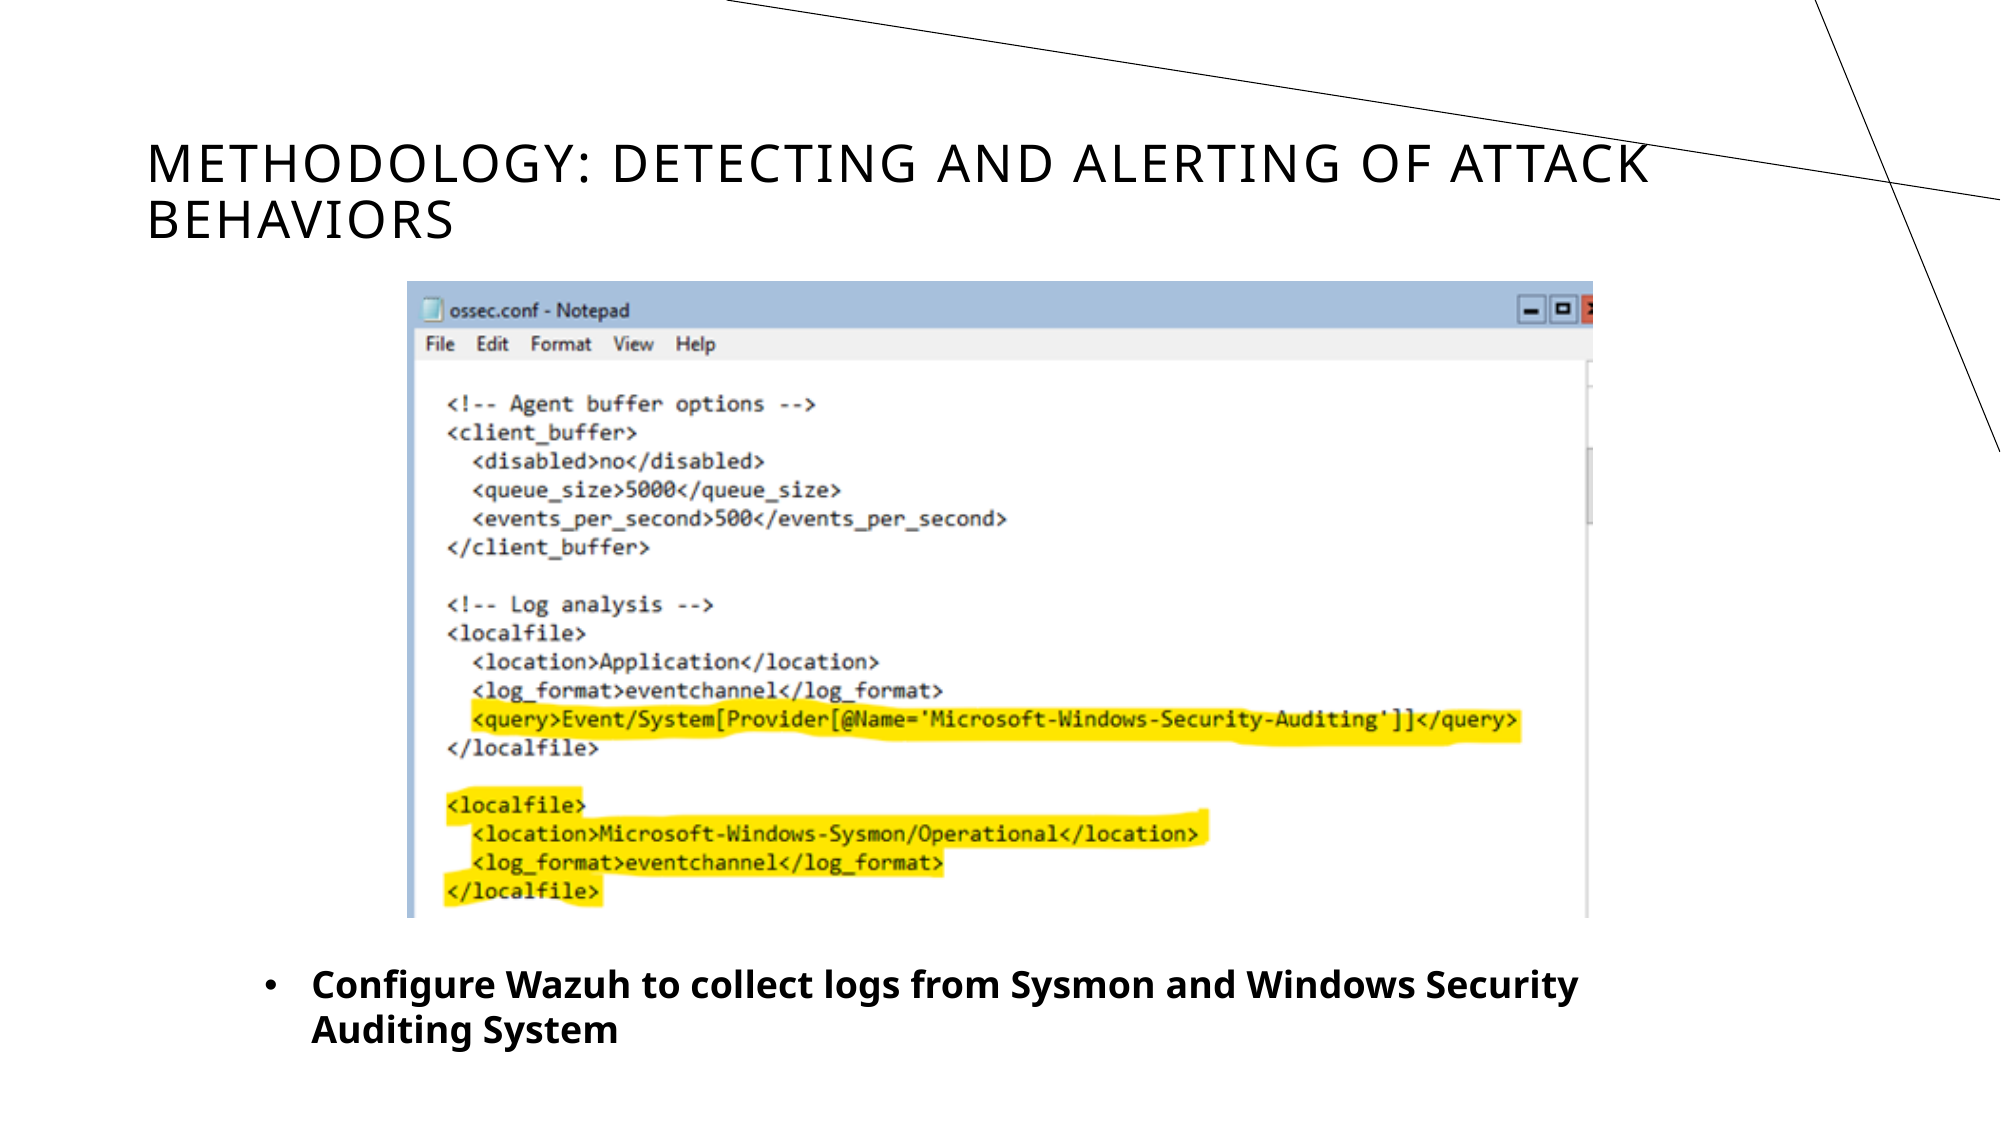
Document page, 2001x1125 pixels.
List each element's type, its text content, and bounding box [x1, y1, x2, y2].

picture [406, 281, 1593, 918]
text_box Configure Wazuh to collect logs from Sysmon and Windows Security Auditing System [249, 954, 1751, 1059]
title Methodology: detecting and alerting of attack behaviors [131, 110, 1915, 258]
